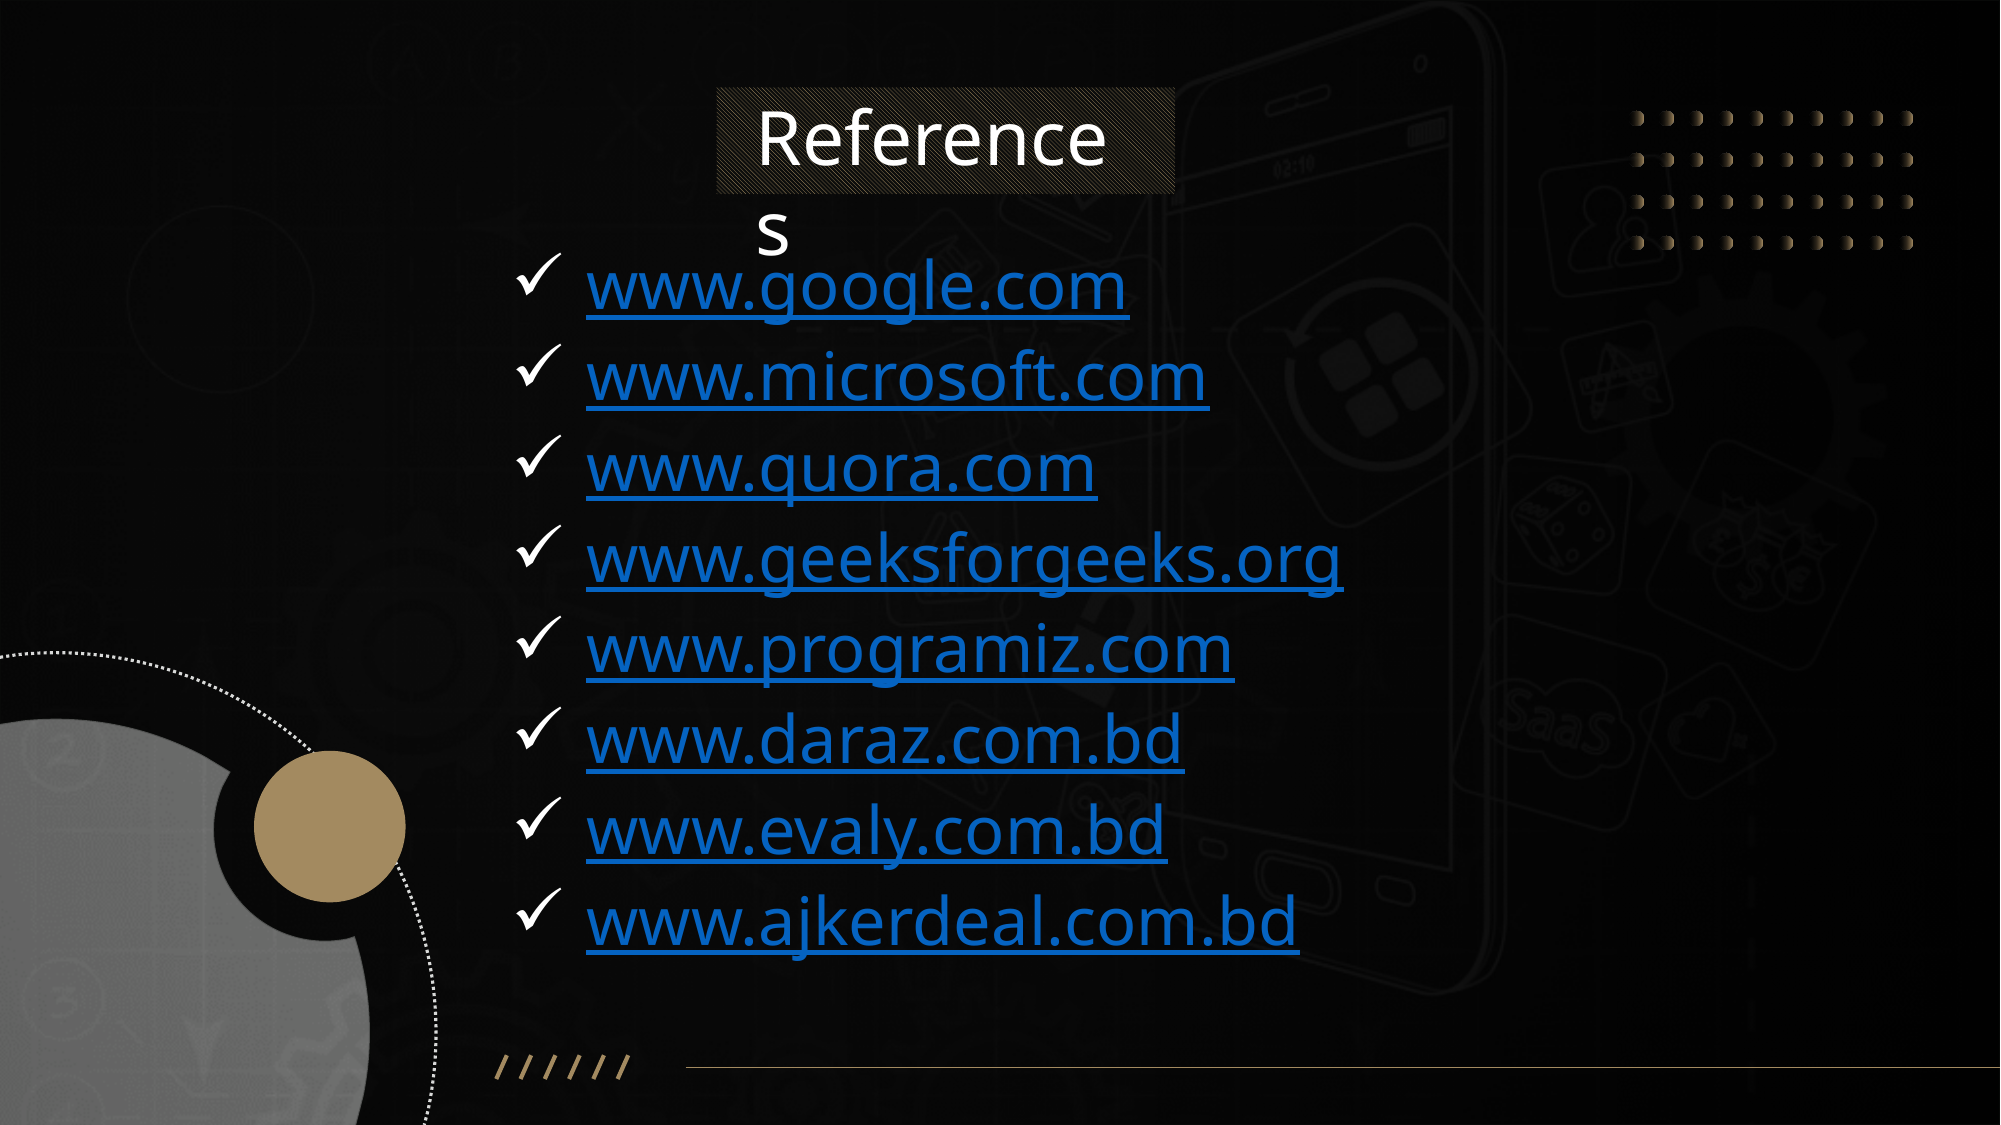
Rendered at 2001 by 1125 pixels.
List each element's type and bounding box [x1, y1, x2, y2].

picture [0, 0, 2000, 1125]
text_box [1628, 110, 1913, 250]
text_box [496, 1055, 629, 1079]
